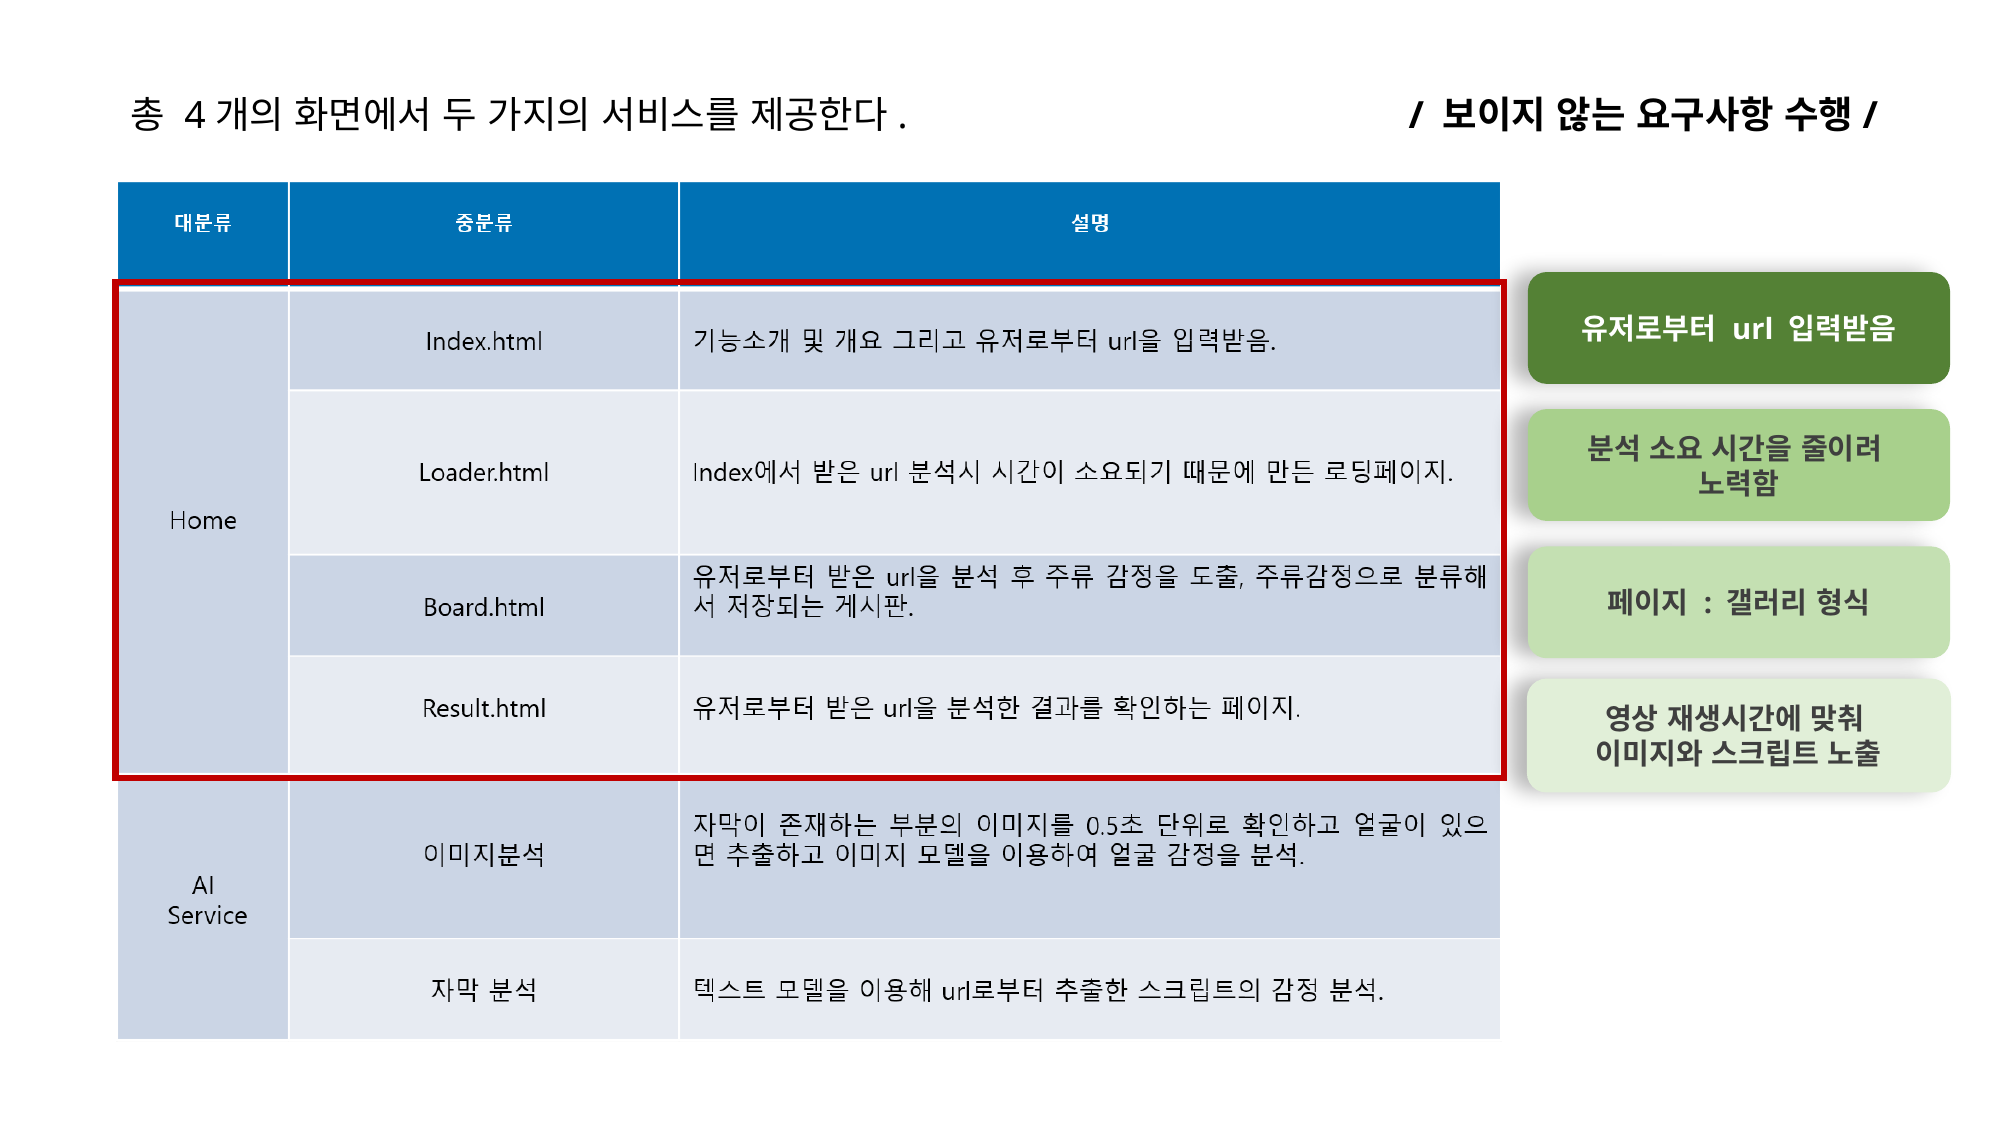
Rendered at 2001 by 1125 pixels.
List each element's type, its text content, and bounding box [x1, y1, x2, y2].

text_box 분석 소요 시간을 줄이려 노력함 [1527, 409, 1951, 521]
text_box 영상 재생시간에 맞춰 이미지와 스크립트 노출 [1527, 679, 1951, 792]
text_box 페이지 : 갤러리 형식 [1527, 546, 1951, 659]
text_box 총 4개의 화면에서 두 가지의 서비스를 제공한다. / 보이지 않는 요구사항 수행/ [115, 83, 1972, 144]
text_box 유저로부터 url 입력받음 [1527, 272, 1951, 384]
picture [115, 180, 1505, 1042]
